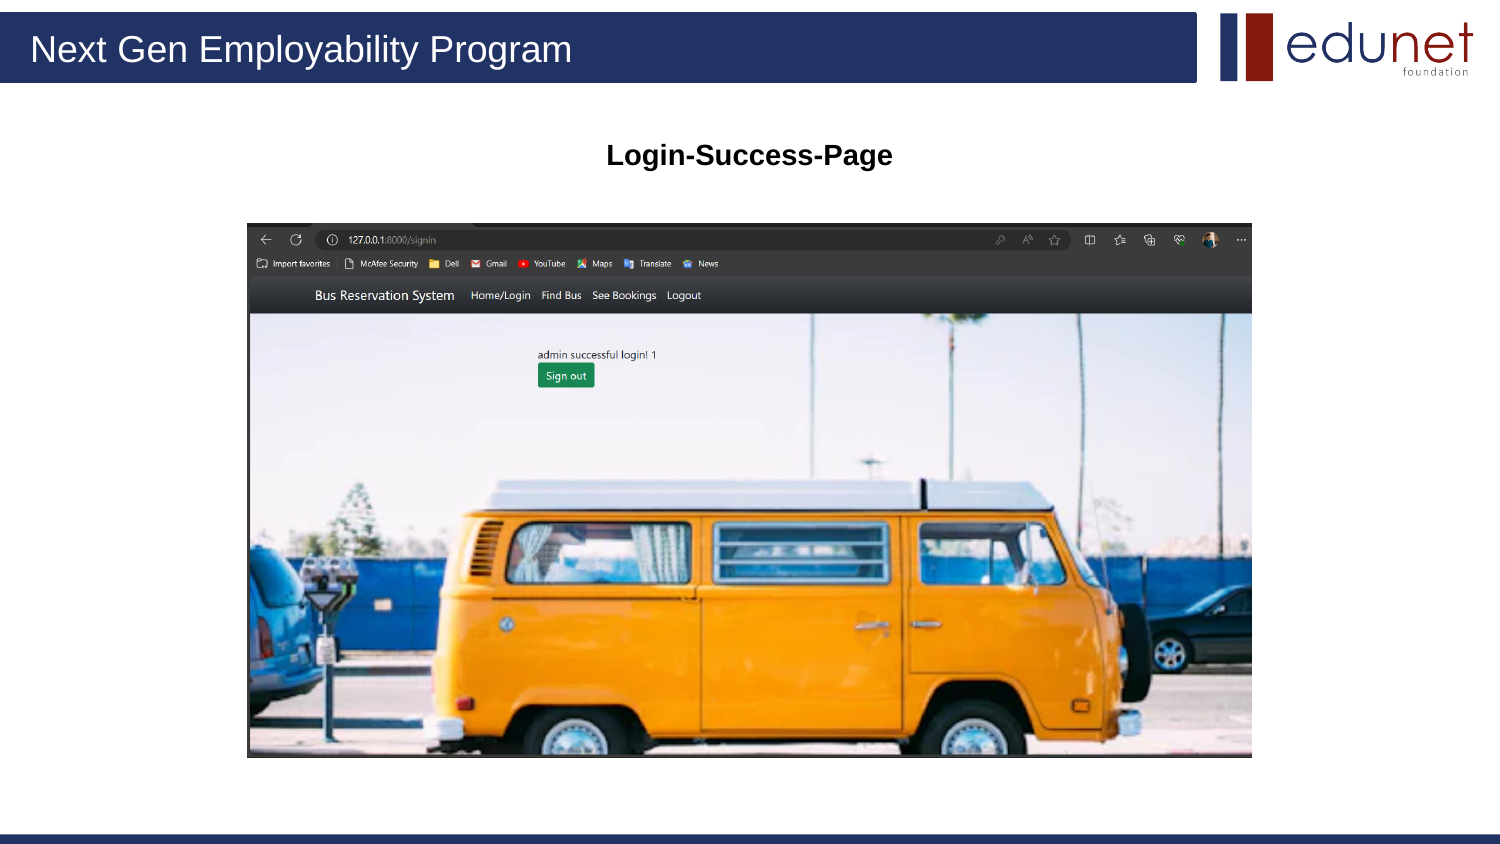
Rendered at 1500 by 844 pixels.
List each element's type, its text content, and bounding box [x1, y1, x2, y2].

picture [247, 223, 1253, 758]
picture [1279, 14, 1482, 83]
title Login-Success-Page [103, 98, 1397, 208]
